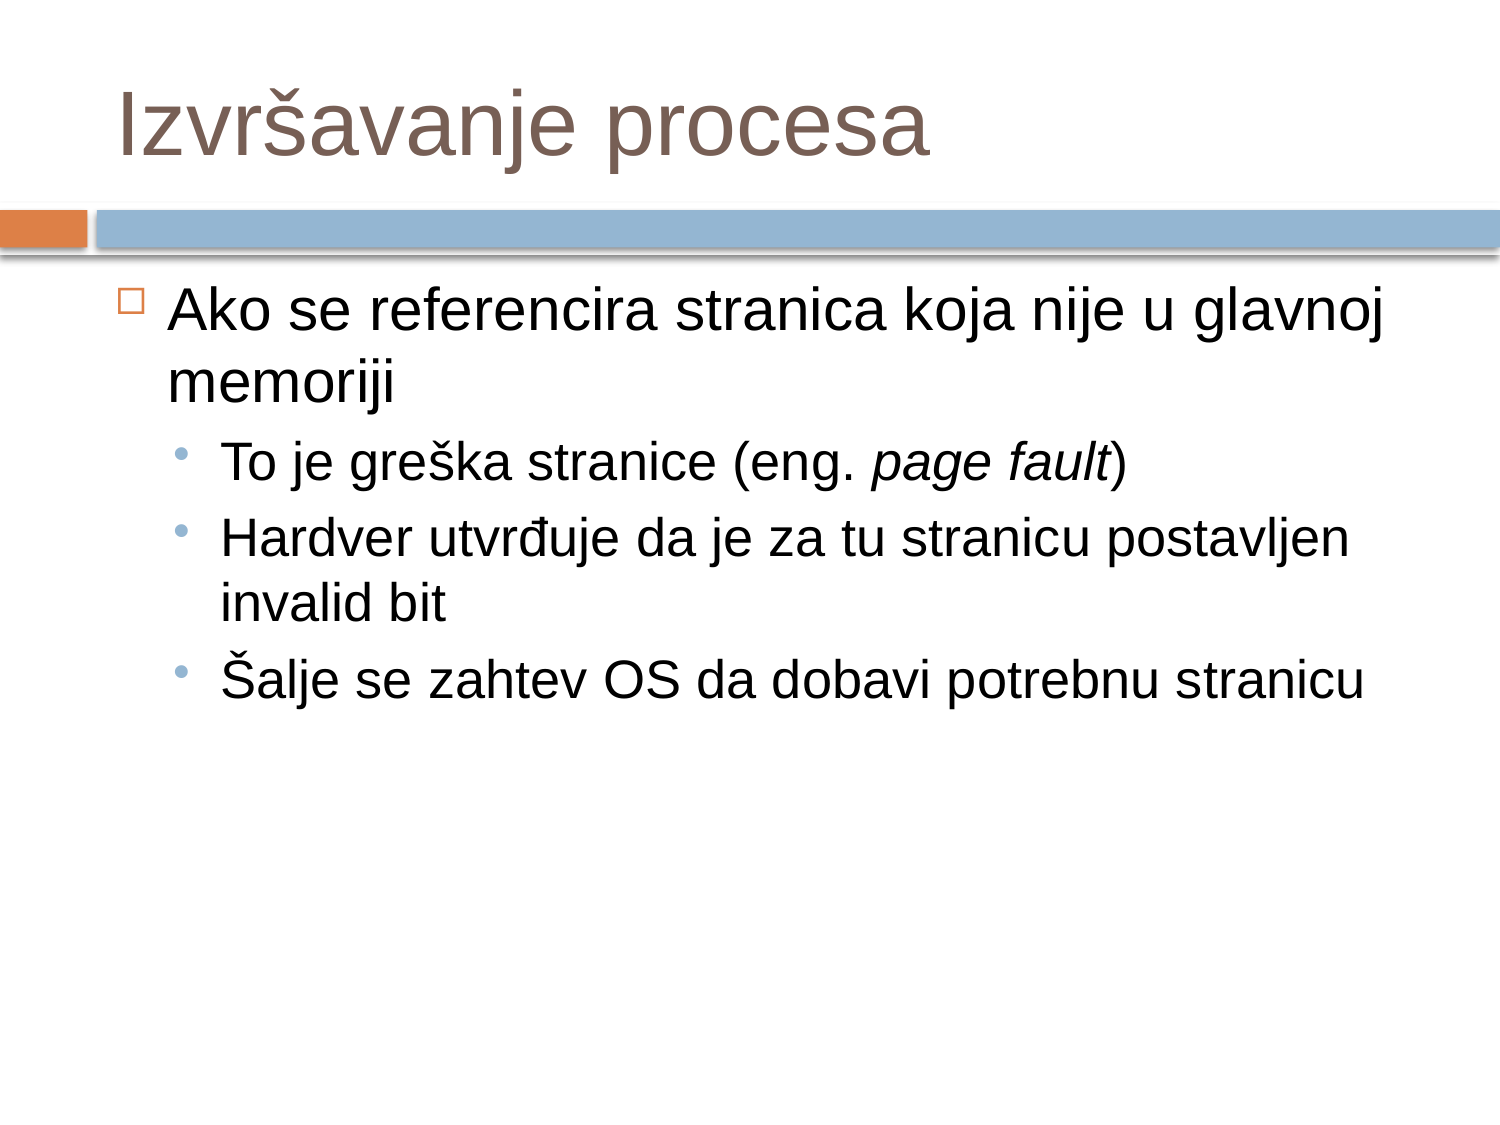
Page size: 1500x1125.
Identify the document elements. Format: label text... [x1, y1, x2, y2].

title Izvršavanje procesa [100, 37, 1438, 200]
list Ako se referencira stranica koja nije u glavnoj memoriji To je greška stranice (eng. page fault) Hardver utvrđuje da je za tu stranicu postavljen invalid bit Šalje se zahtev OS da dobavi potrebnu stranicu [100, 262, 1438, 1000]
